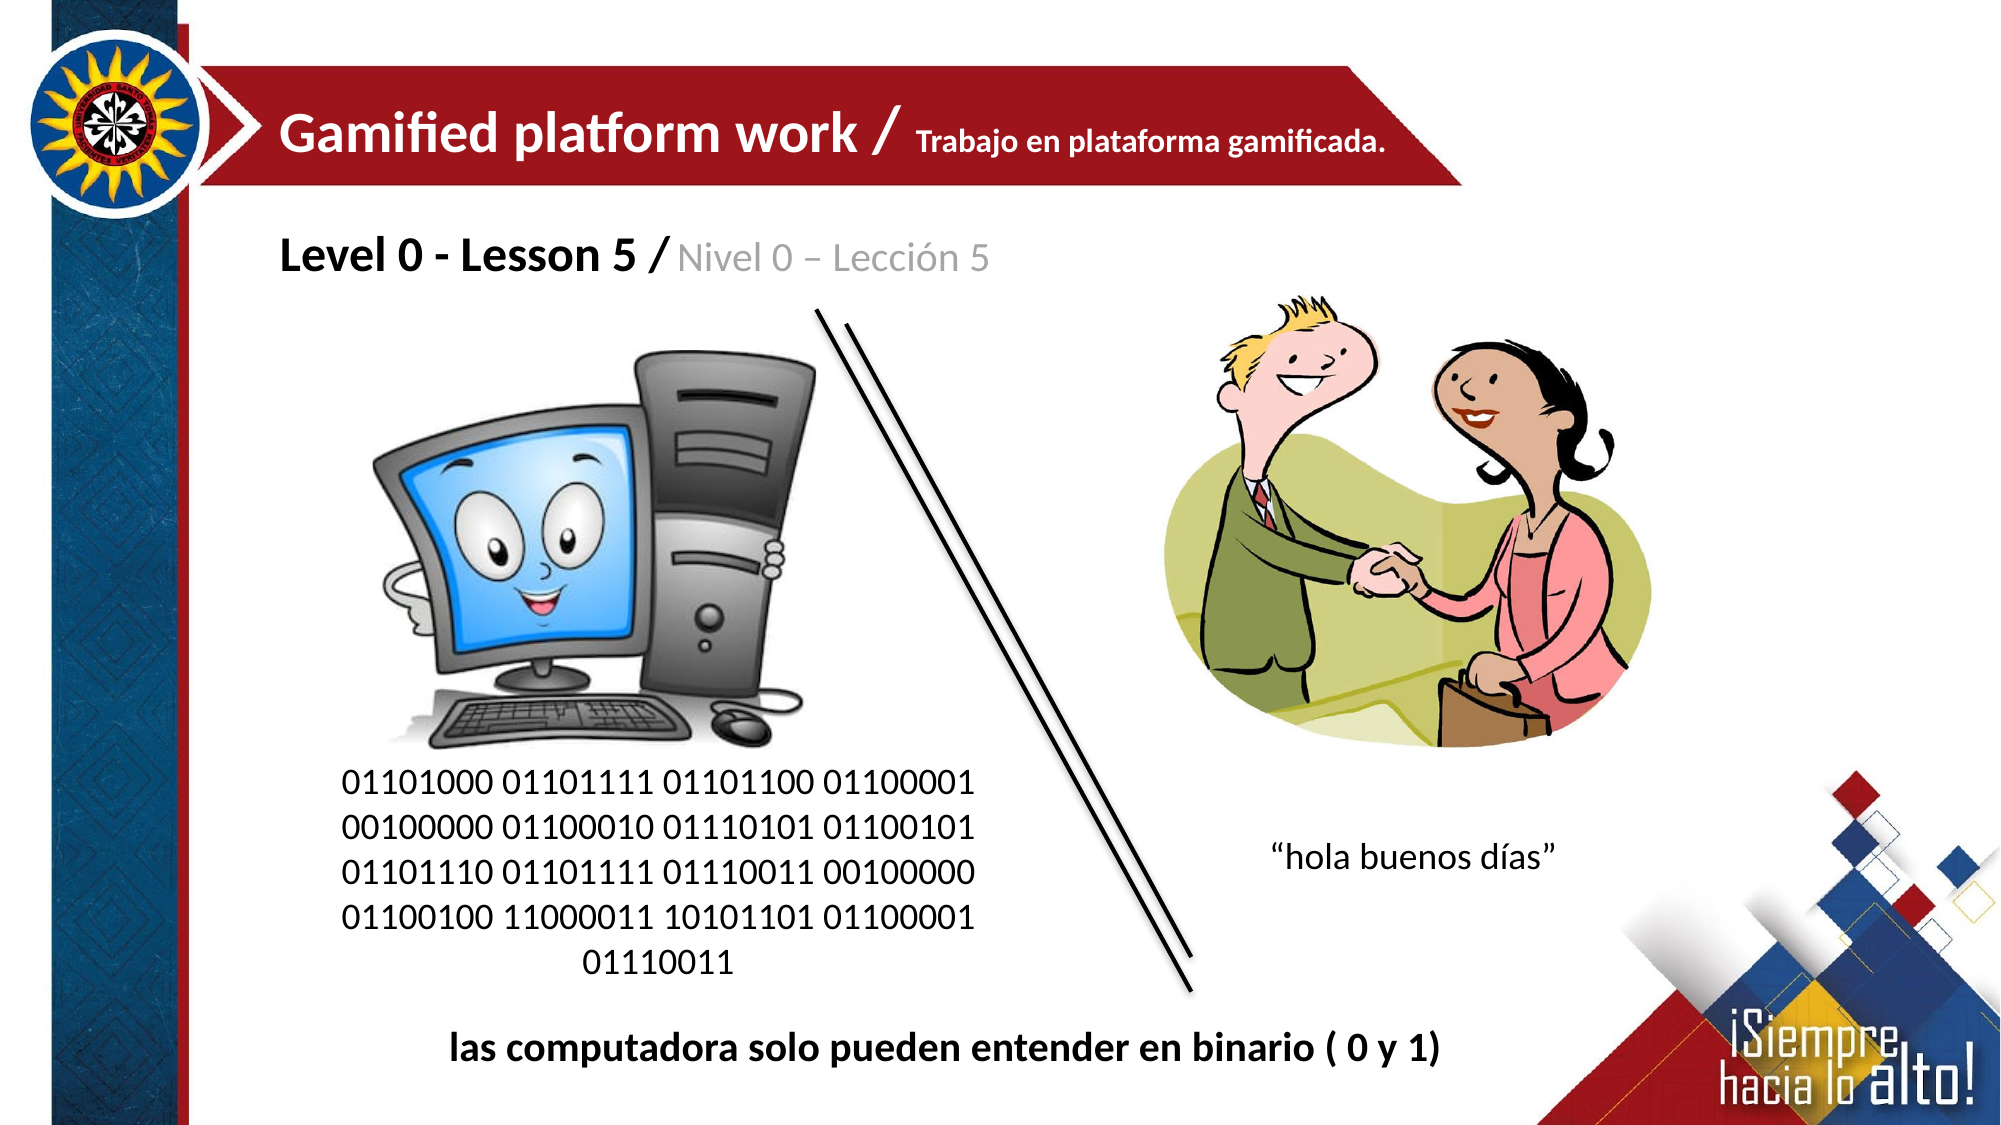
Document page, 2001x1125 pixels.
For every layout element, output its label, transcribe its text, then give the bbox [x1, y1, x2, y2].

text_box Gamified platform work / Trabajo en plataforma gamificada. [264, 78, 1462, 173]
text_box las computadora solo pueden entender en binario ( 0 y 1) [434, 1012, 1603, 1078]
picture [0, 0, 2001, 1125]
text_box “hola buenos días” [1254, 824, 1575, 885]
text_box 01101000 01101111 01101100 01100001 00100000 01100010 01110101 01100101 01101110 01101111 01110011 00100000 01100100 11000011 10101101 01100001 01110011 [264, 749, 810, 990]
text_box Level 0 - Lesson 5 / Nivel 0 – Lección 5 [264, 213, 1839, 289]
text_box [845, 323, 1192, 958]
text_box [815, 309, 1192, 992]
